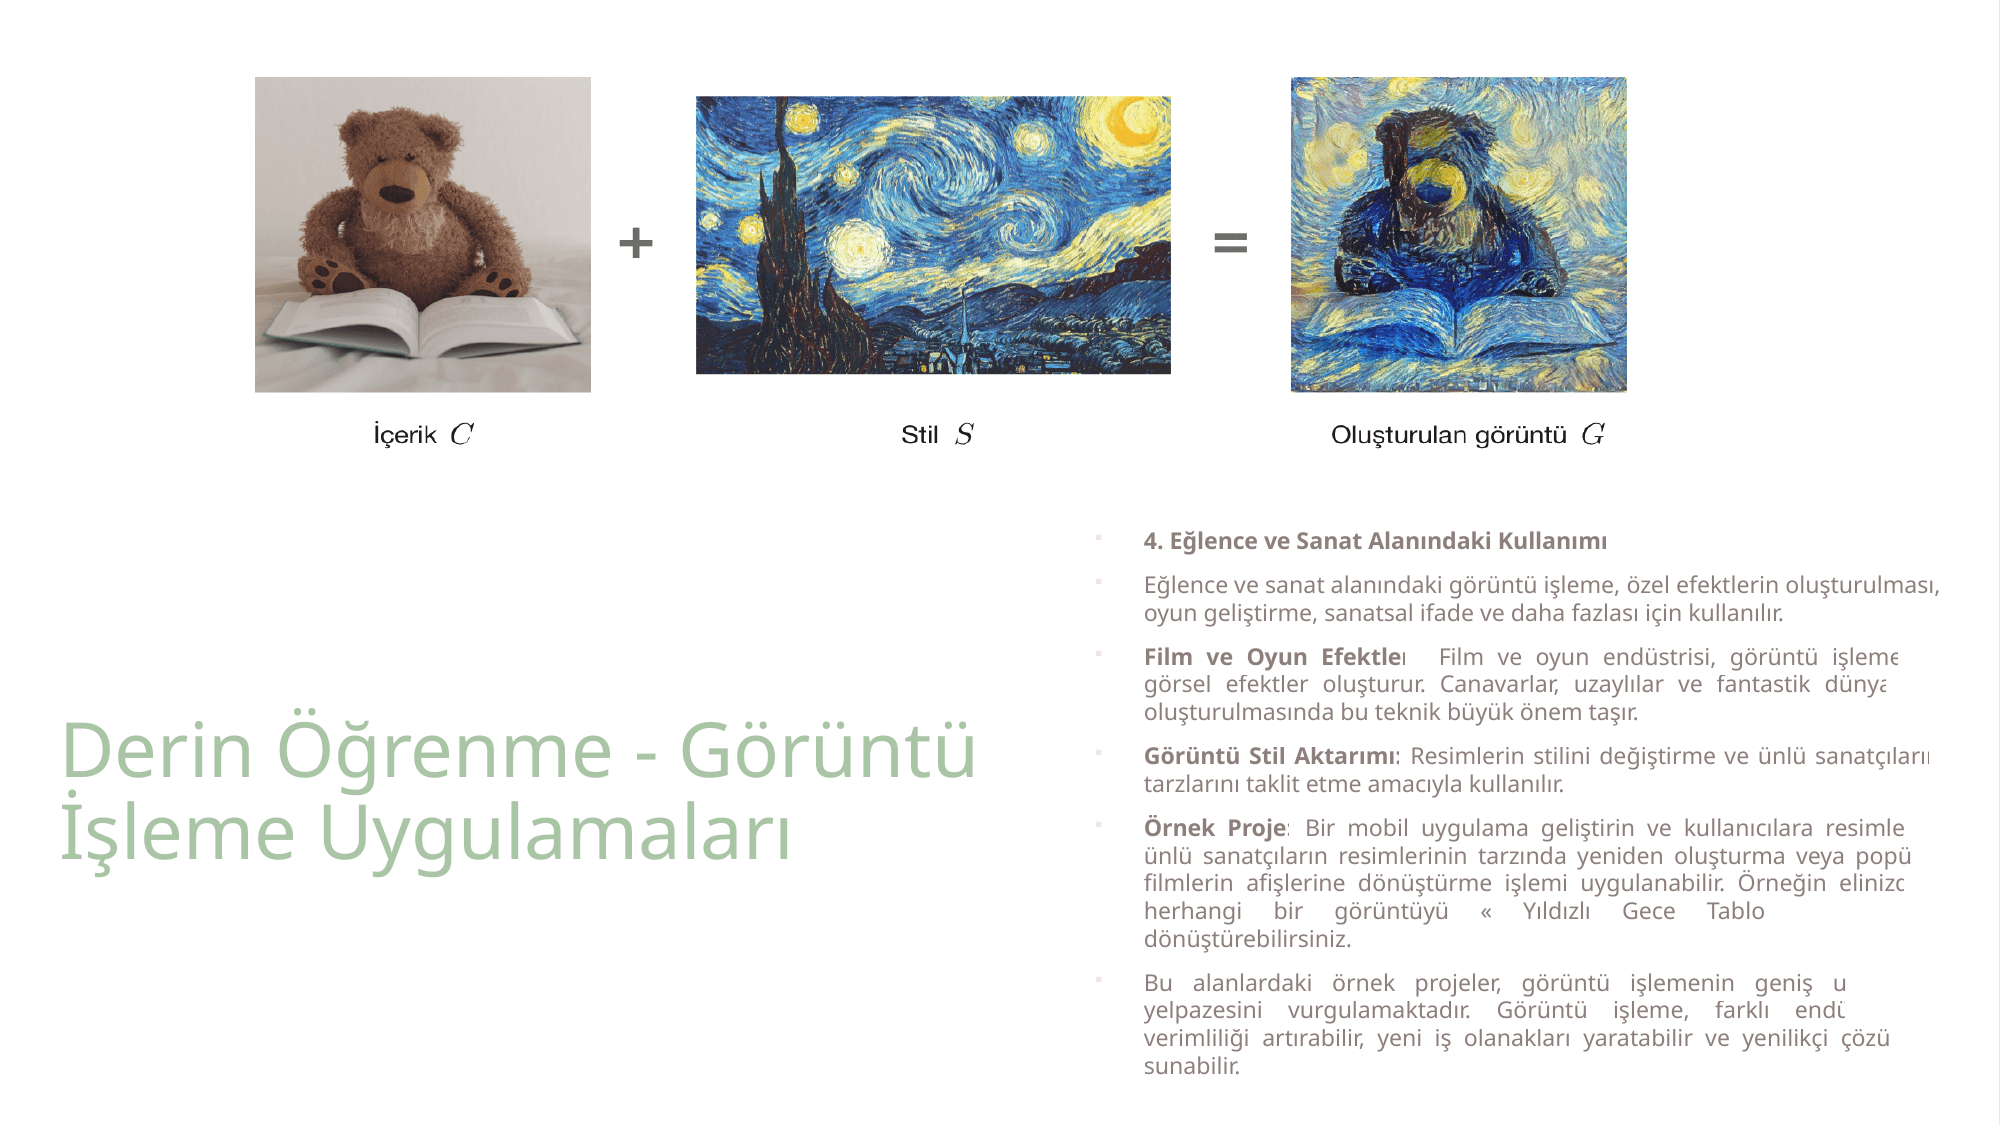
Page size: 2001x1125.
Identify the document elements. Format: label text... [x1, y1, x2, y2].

picture [234, 51, 1657, 468]
text_box [0, 0, 2000, 1125]
title Derin Öğrenme - Görüntü İşleme Uygulamaları [44, 704, 1006, 889]
list 4. Eğlence ve Sanat Alanındaki Kullanımı Eğlence ve sanat alanındaki görüntü işleme, özel efektlerin oluşturulması, oyun geliştirme, sanatsal ifade ve daha fazlası için kullanılır. Film ve Oyun Efektleri: Film ve oyun endüstrisi, görüntü işleme ile görsel efektler oluşturur. Canavarlar, uzaylılar ve fantastik dünyaların oluşturulmasında bu teknik büyük önem taşır. Görüntü Stil Aktarımı: Resimlerin stilini değiştirme ve ünlü sanatçıların tarzlarını taklit etme amacıyla kullanılır. Örnek Proje: Bir mobil uygulama geliştirin ve kullanıcılara resimlerini ünlü sanatçıların resimlerinin tarzında yeniden oluşturma veya popüler filmlerin afişlerine dönüştürme işlemi uygulanabilir. Örneğin elinizdeki herhangi bir görüntüyü « Yıldızlı Gece Tablosu» formatına dönüştürebilirsiniz. Bu alanlardaki örnek projeler, görüntü işlemenin geniş uygulama yelpazesini vurgulamaktadır. Görüntü işleme, farklı endüstrilerde verimliliği artırabilir, yeni iş olanakları yaratabilir ve yenilikçi çözümler sunabilir. [1059, 518, 1956, 1094]
